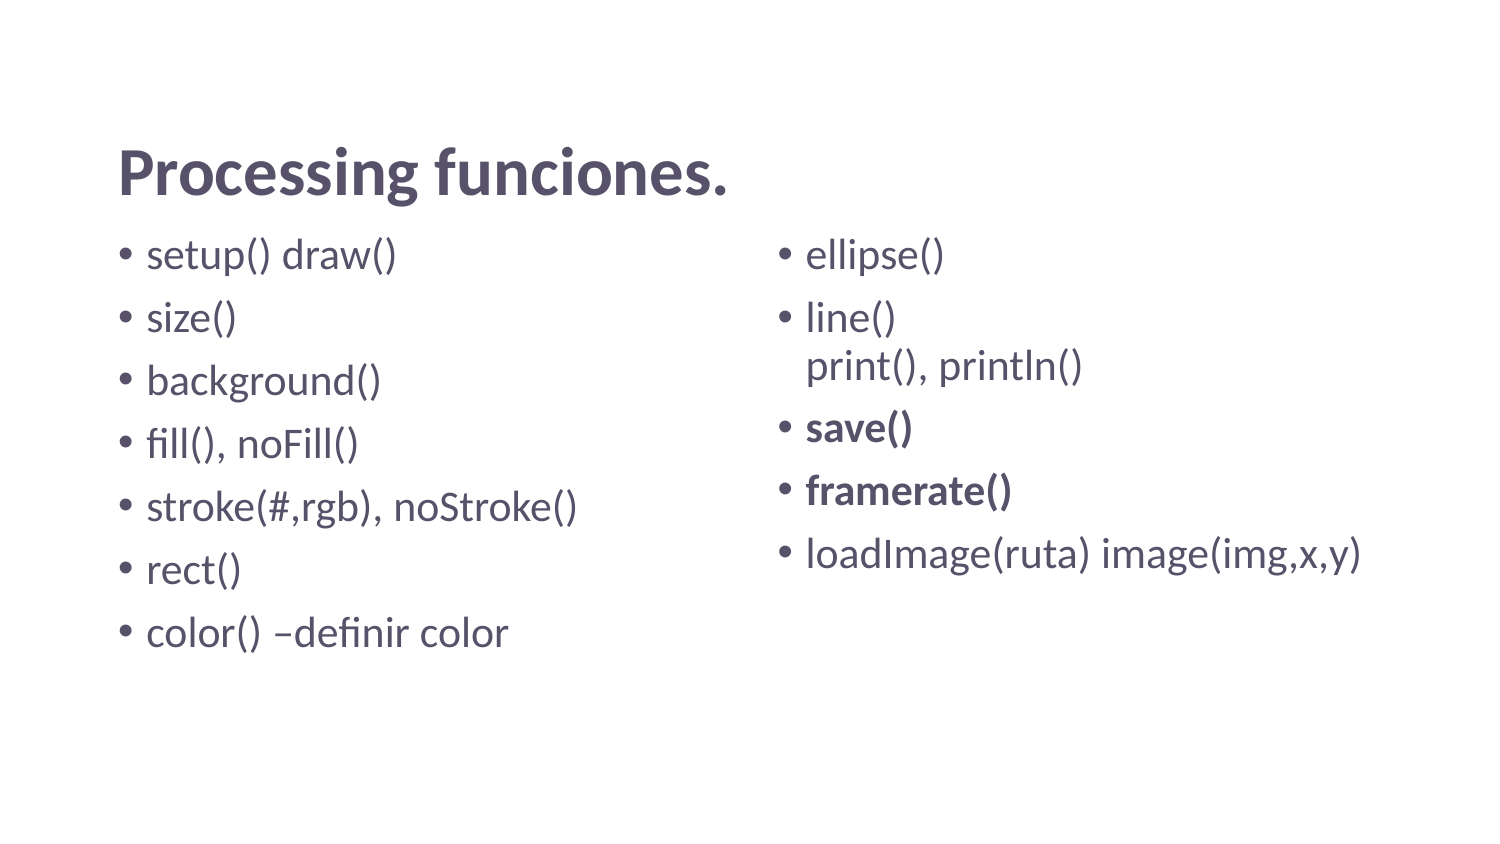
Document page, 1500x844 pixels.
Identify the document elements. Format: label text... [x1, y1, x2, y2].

title Processing funciones. [103, 91, 1397, 255]
list ellipse() line() print(), println() save() framerate() loadImage(ruta) image(img,x,y) [762, 224, 1397, 760]
list setup() draw() size() background() fill(), noFill() stroke(#,rgb), noStroke() rect() color() –definir color [103, 224, 738, 760]
